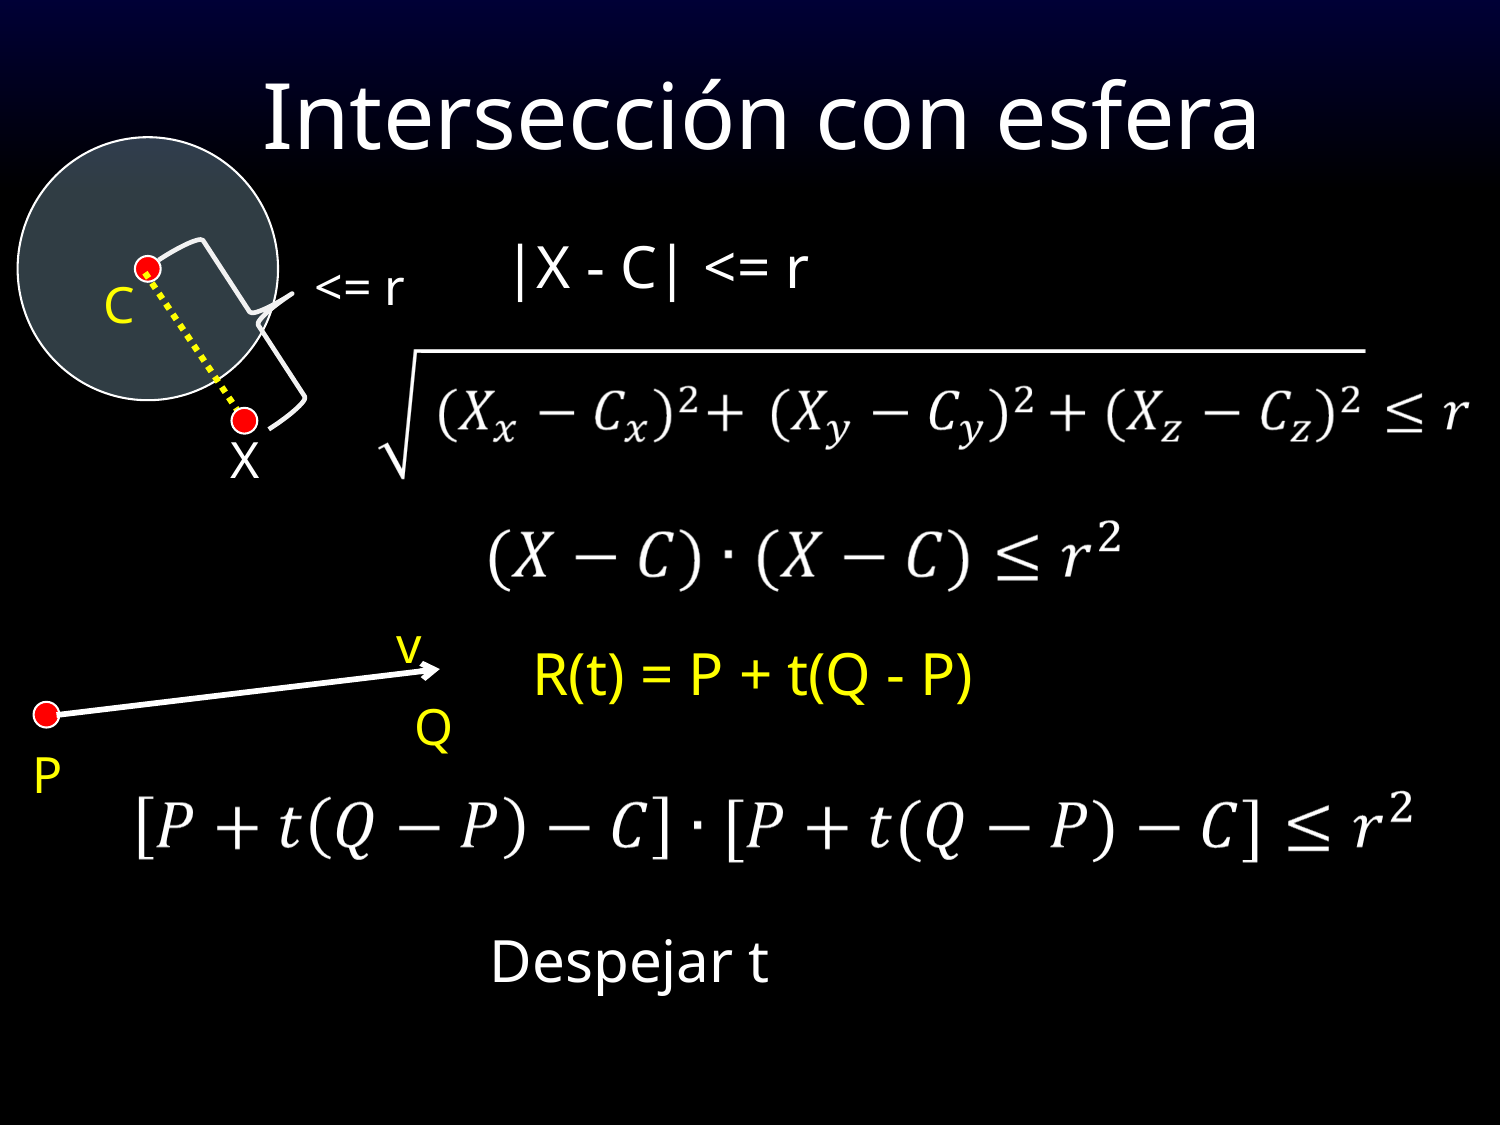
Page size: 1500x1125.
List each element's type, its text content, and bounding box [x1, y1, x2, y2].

text_box [354, 328, 1495, 488]
text_box Despejar t [475, 916, 987, 1018]
text_box X [215, 420, 274, 487]
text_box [17, 605, 1313, 788]
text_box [145, 273, 245, 422]
text_box |X - C| <= r [490, 222, 1001, 324]
text_box <= r [283, 248, 455, 315]
text_box [456, 503, 1155, 600]
title Intersección con esfera [112, 24, 1413, 201]
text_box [17, 136, 279, 401]
text_box [235, 410, 258, 434]
text_box [100, 774, 1449, 871]
text_box [258, 363, 305, 429]
